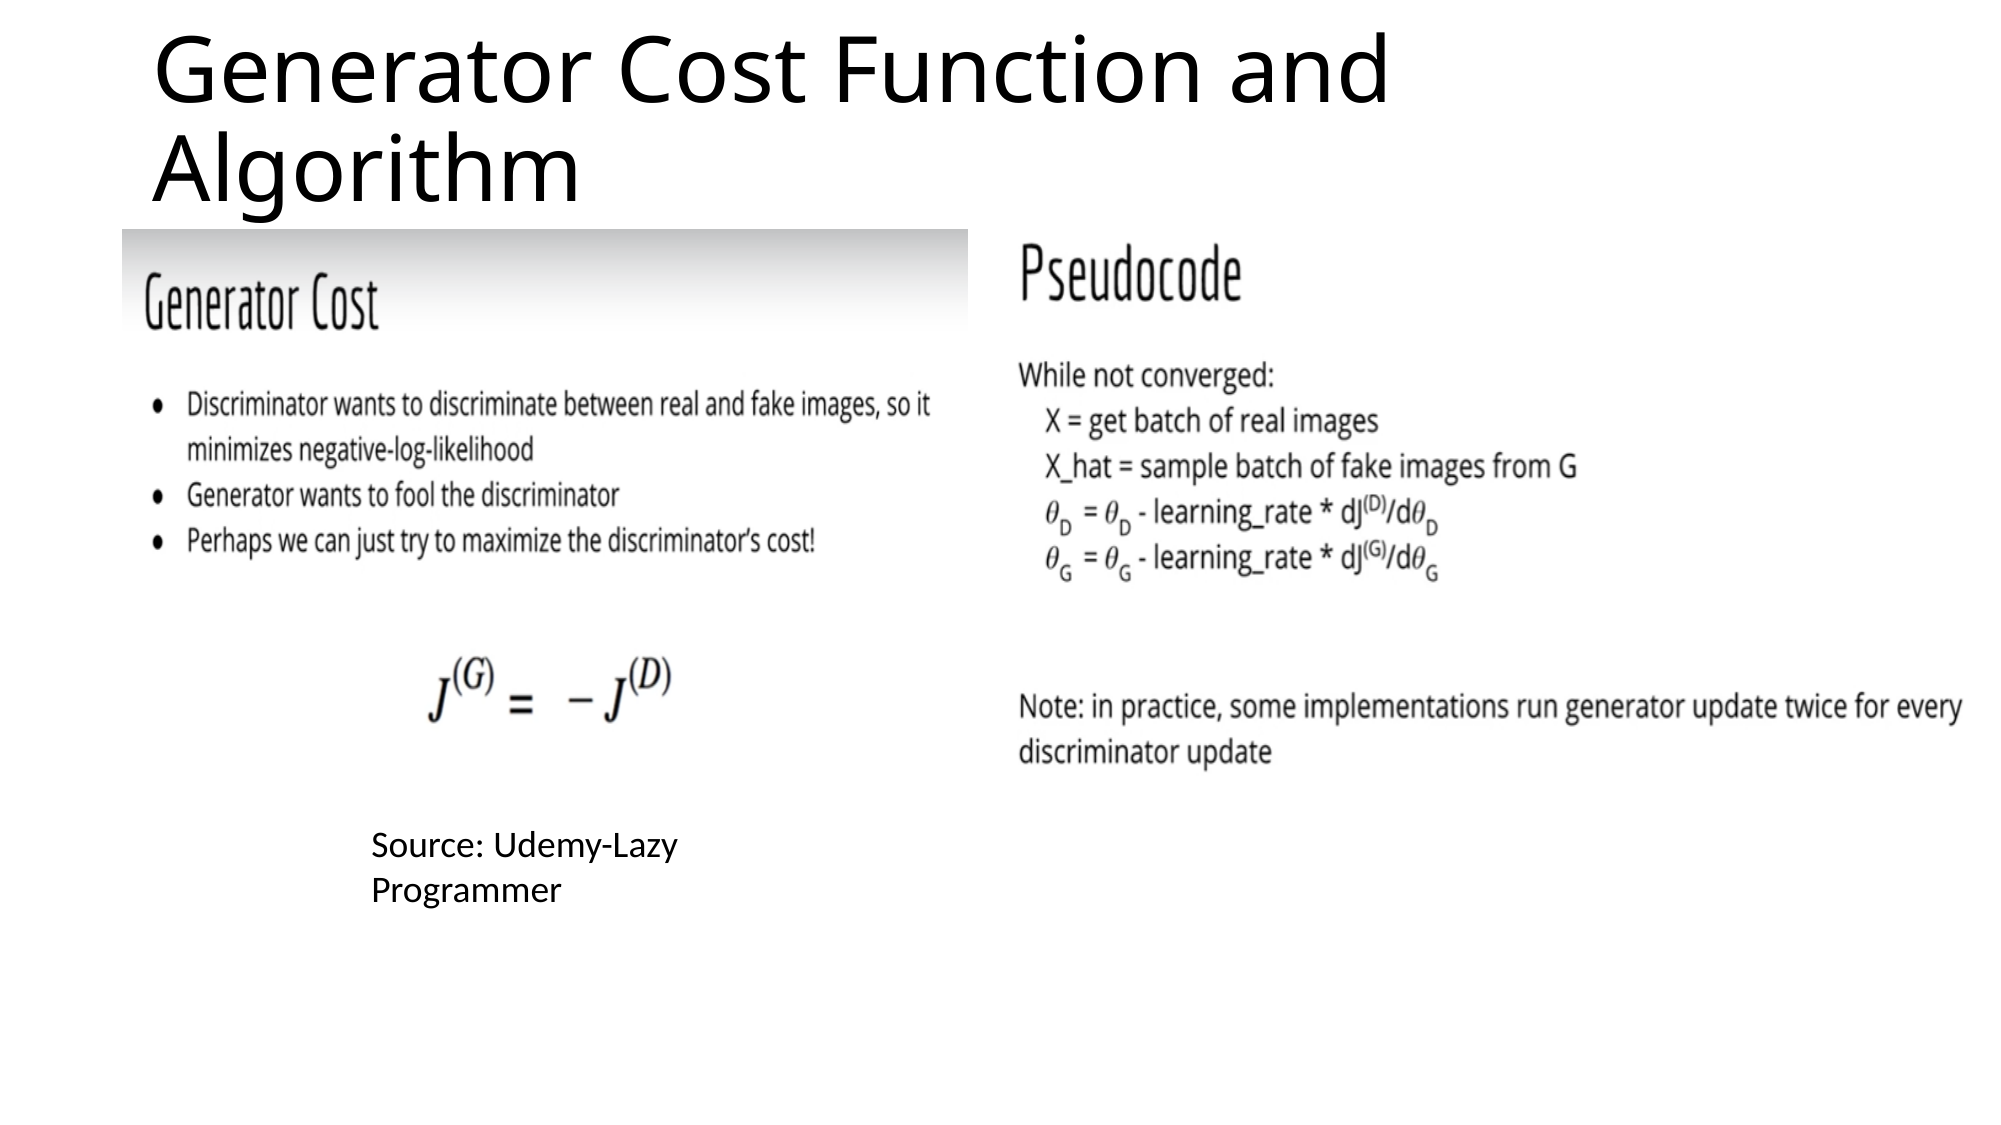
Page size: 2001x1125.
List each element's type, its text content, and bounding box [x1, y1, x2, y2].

title Generator Cost Function and Algorithm [137, 59, 1863, 184]
picture [122, 229, 968, 896]
text_box Source: Udemy-Lazy Programmer [356, 896, 778, 918]
picture [983, 208, 1971, 791]
